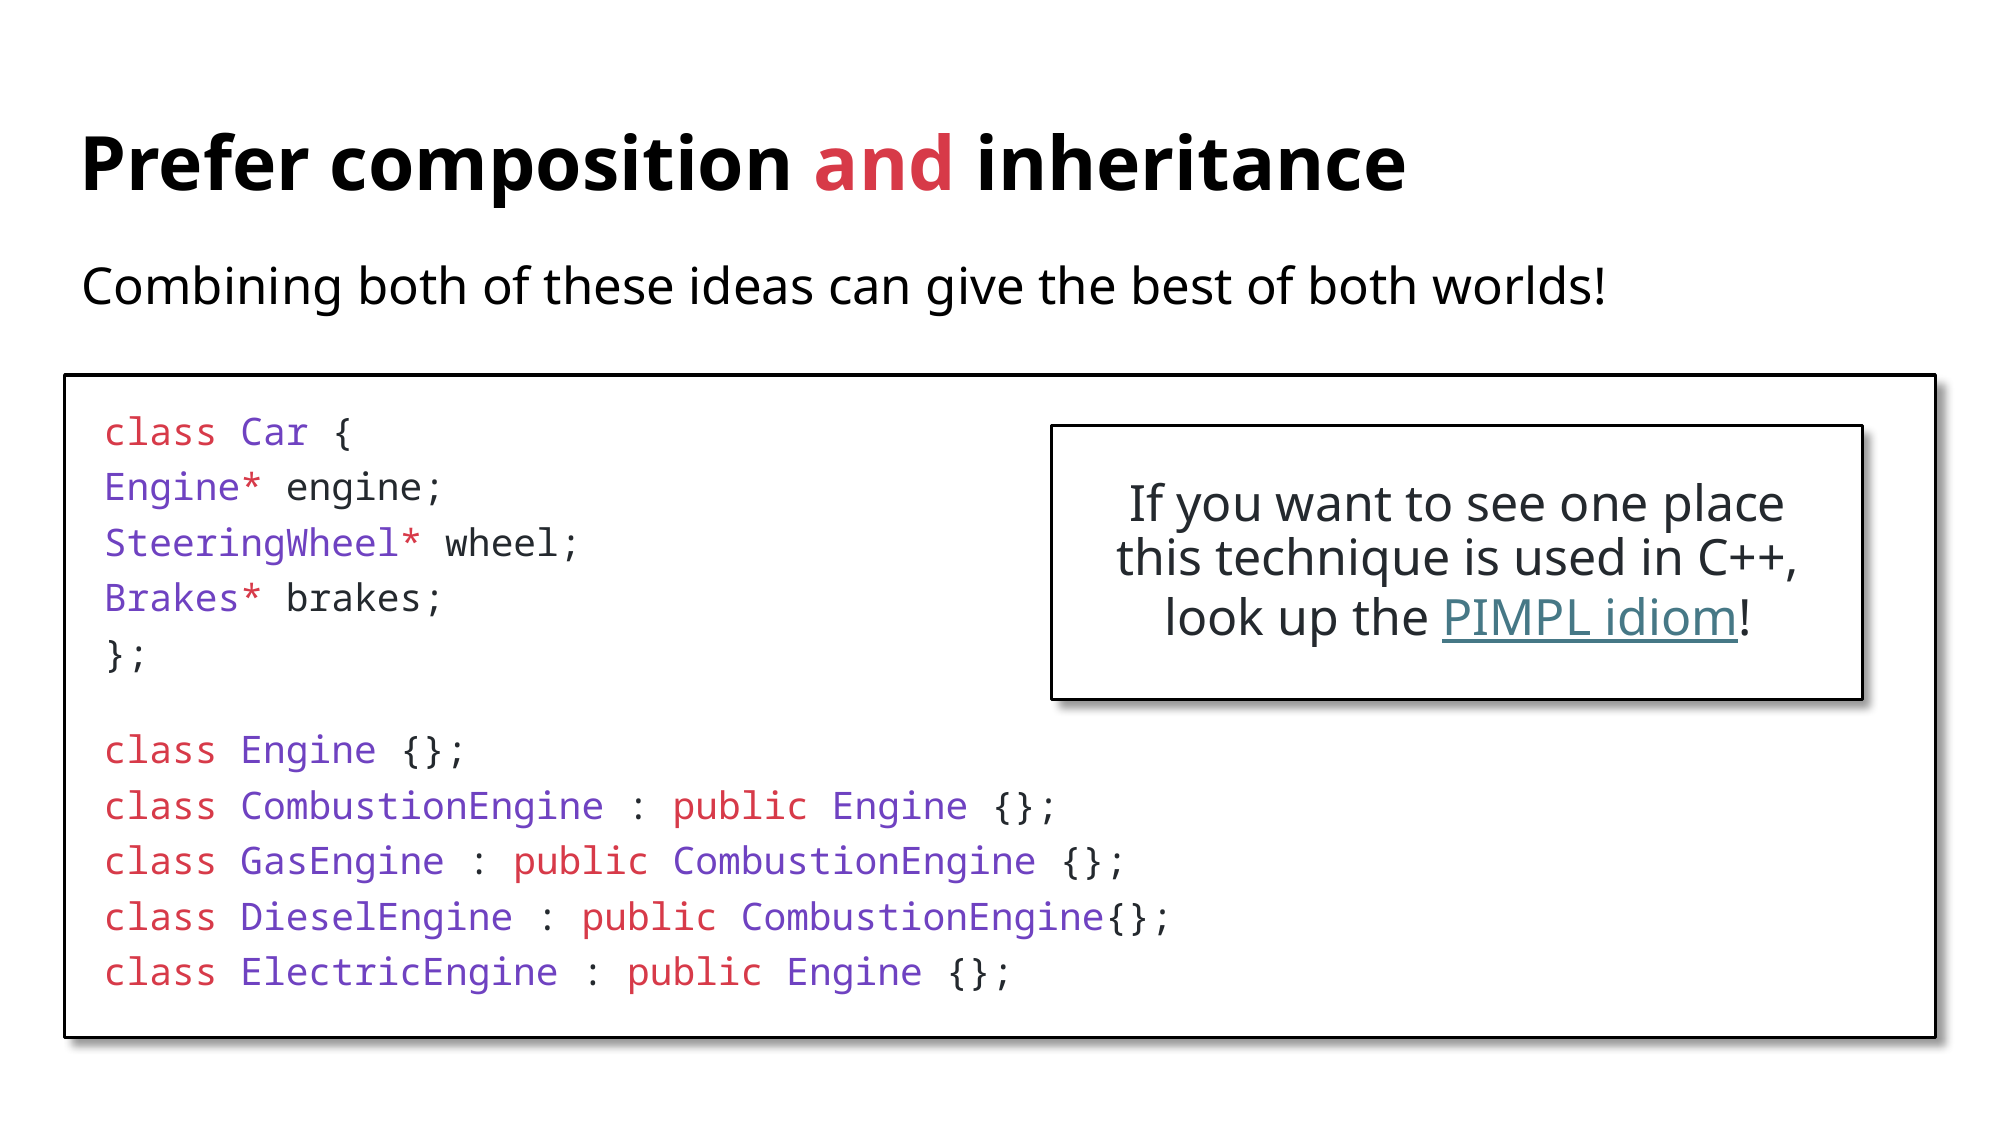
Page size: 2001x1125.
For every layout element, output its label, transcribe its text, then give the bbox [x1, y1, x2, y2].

list Combining both of these ideas can give the best of both worlds! [64, 252, 1936, 324]
title Prefer composition and inheritance [64, 103, 1936, 230]
list class Car { Engine* engine; SteeringWheel* wheel; Brakes* brakes; }; class Engine {}; class CombustionEngine : public Engine {}; class GasEngine : public CombustionEngine {}; class DieselEngine : public CombustionEngine{}; class ElectricEngine : public Engine {}; [63, 373, 1937, 1039]
text_box If you want to see one place this technique is used in C++, look up the PIMPL idiom! [1051, 425, 1863, 700]
